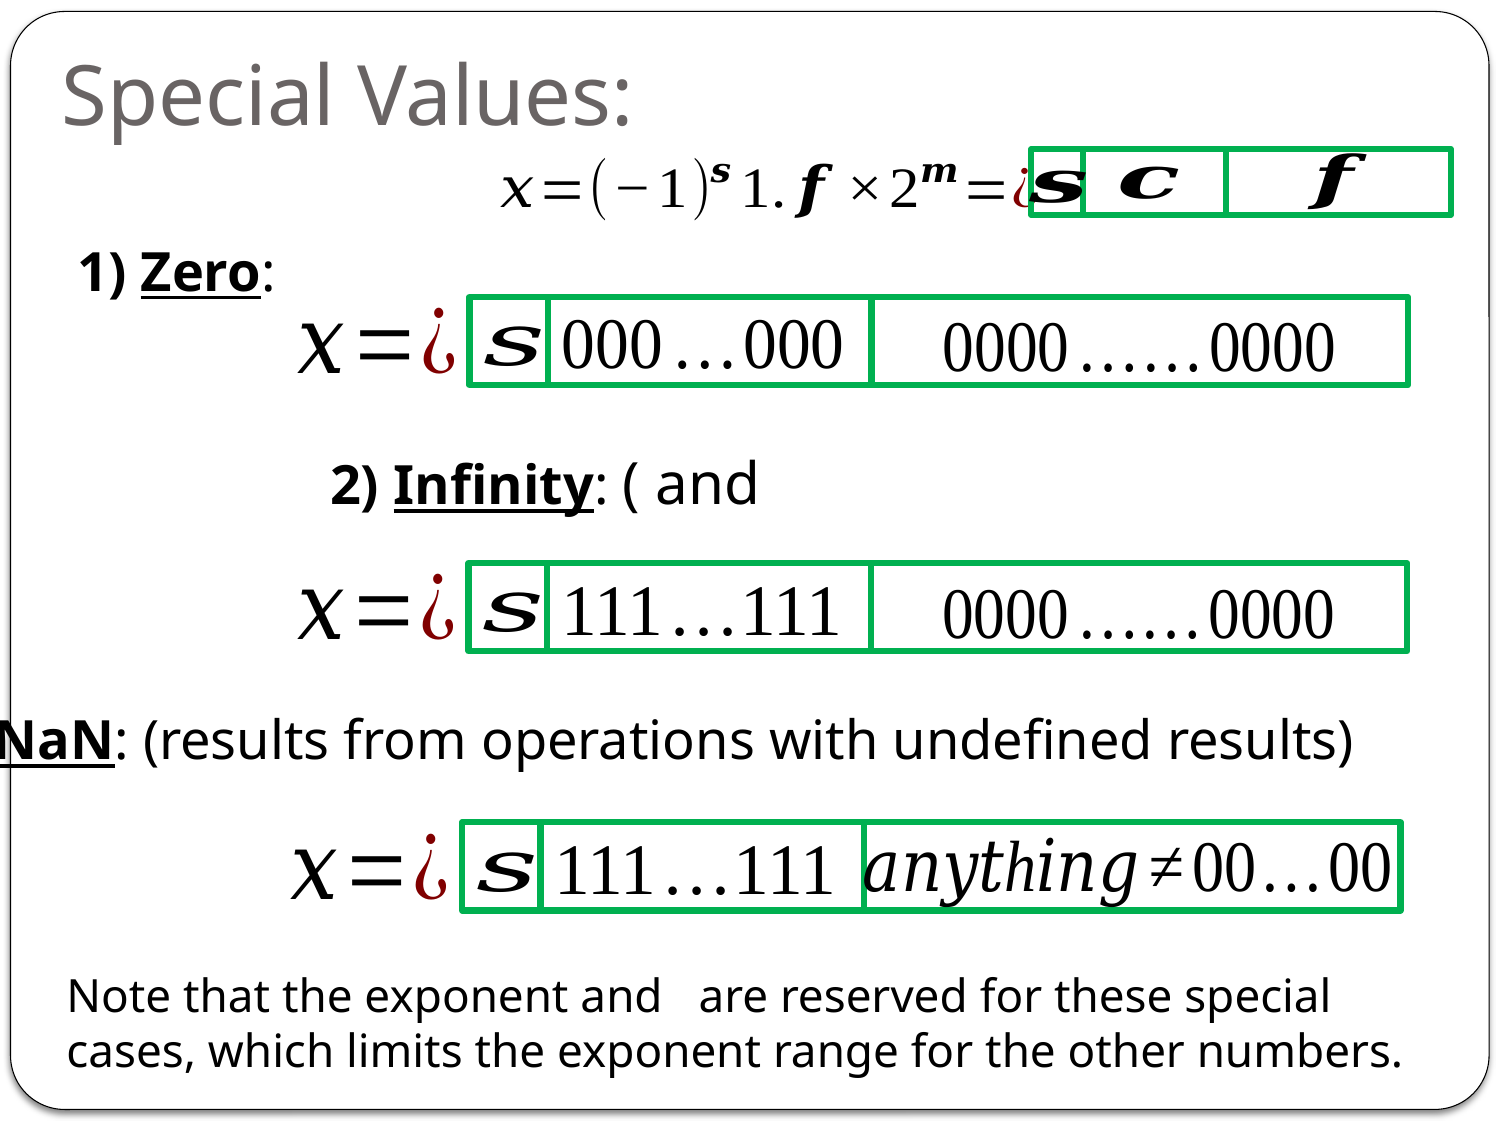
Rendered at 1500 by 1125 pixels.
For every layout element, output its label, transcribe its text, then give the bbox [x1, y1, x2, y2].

text_box Special Values: [47, 0, 1323, 158]
text_box 1) Zero: [62, 229, 291, 310]
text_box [469, 296, 1409, 387]
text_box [461, 822, 1401, 913]
text_box 3) NaN: (results from operations with undefined results) [0, 697, 1370, 778]
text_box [1022, 146, 1451, 218]
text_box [468, 562, 1408, 653]
